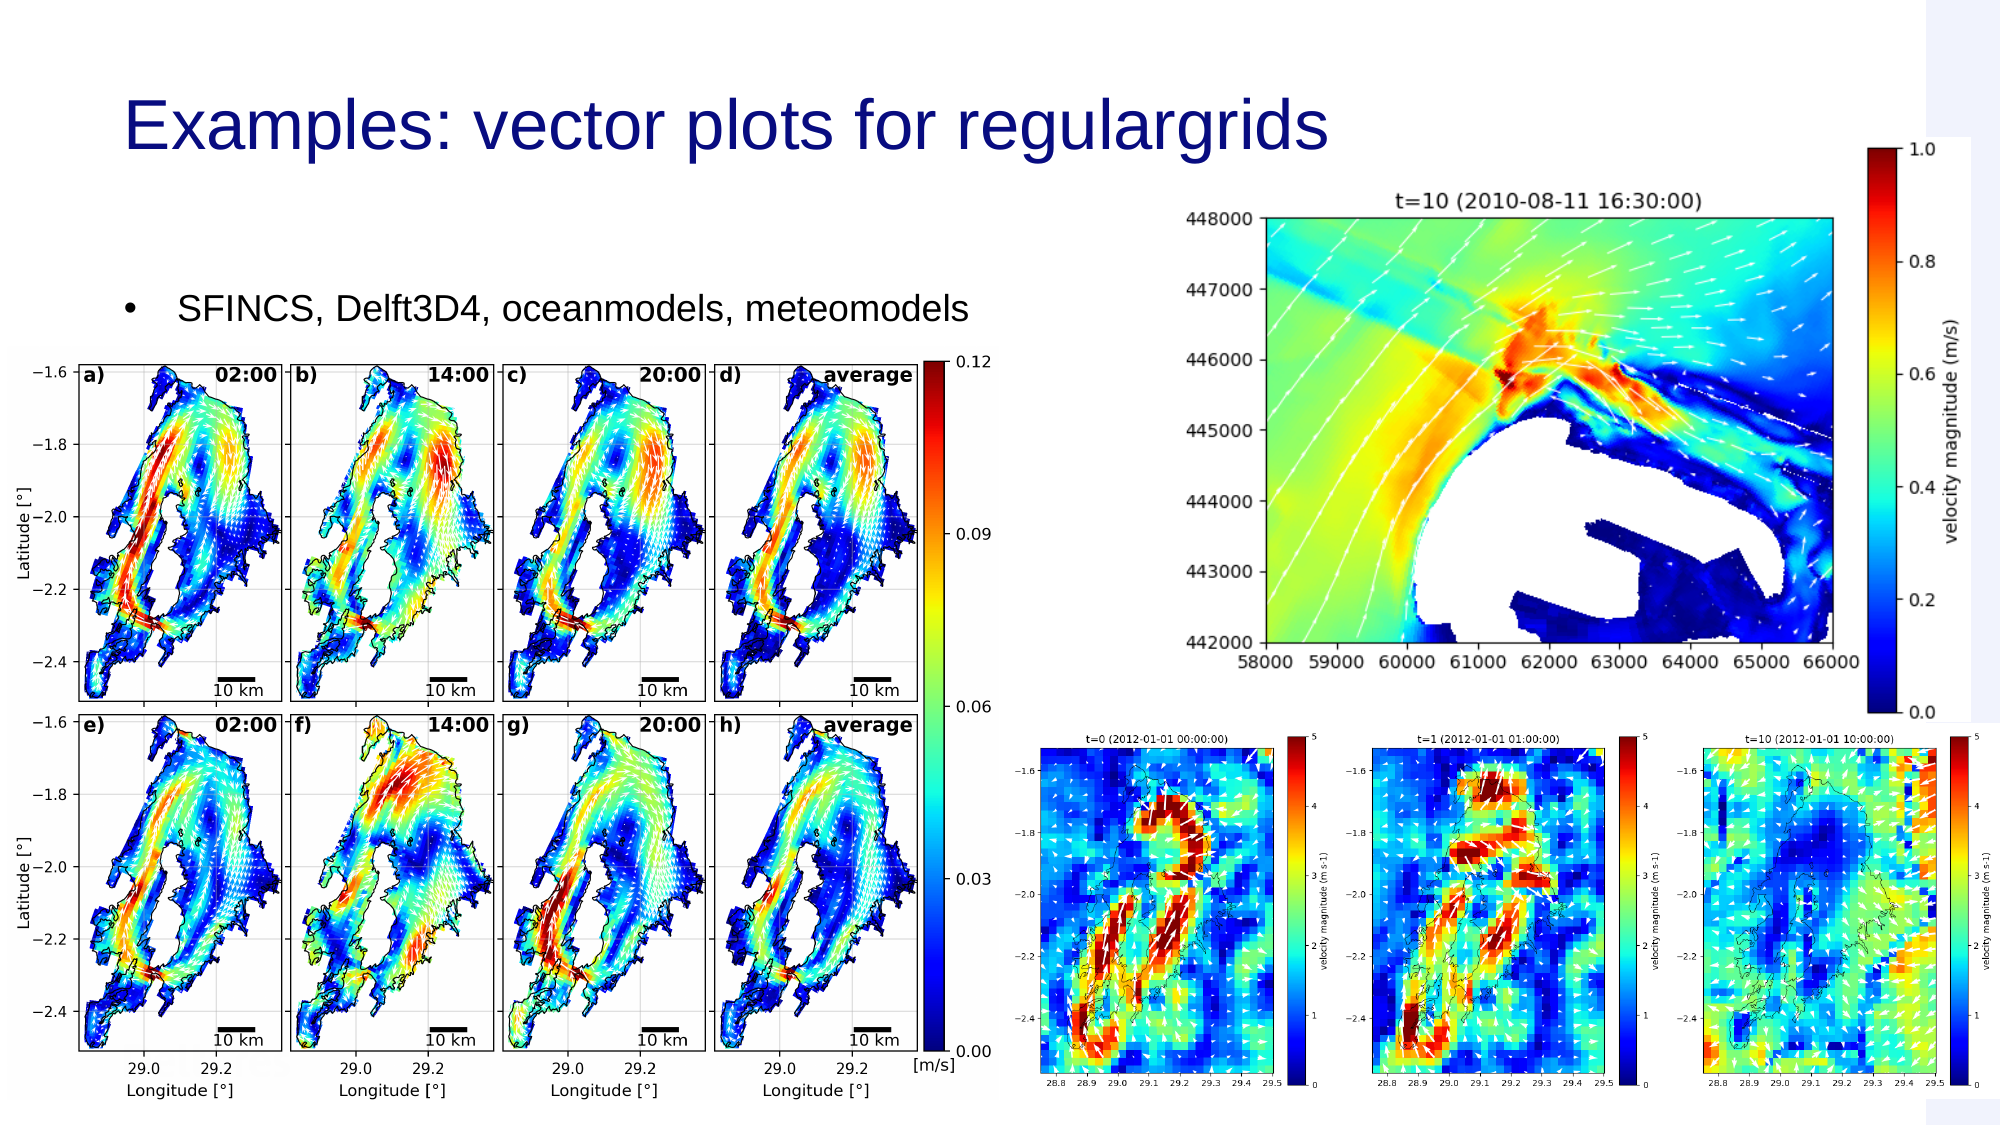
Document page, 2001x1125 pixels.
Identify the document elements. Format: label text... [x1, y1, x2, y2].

picture [1186, 137, 1971, 722]
picture [7, 346, 999, 1100]
title Examples: vector plots for regulargrids [123, 88, 1850, 243]
picture [1004, 723, 2000, 1099]
list SFINCS, Delft3D4, oceanmodels, meteomodels [123, 289, 1850, 999]
